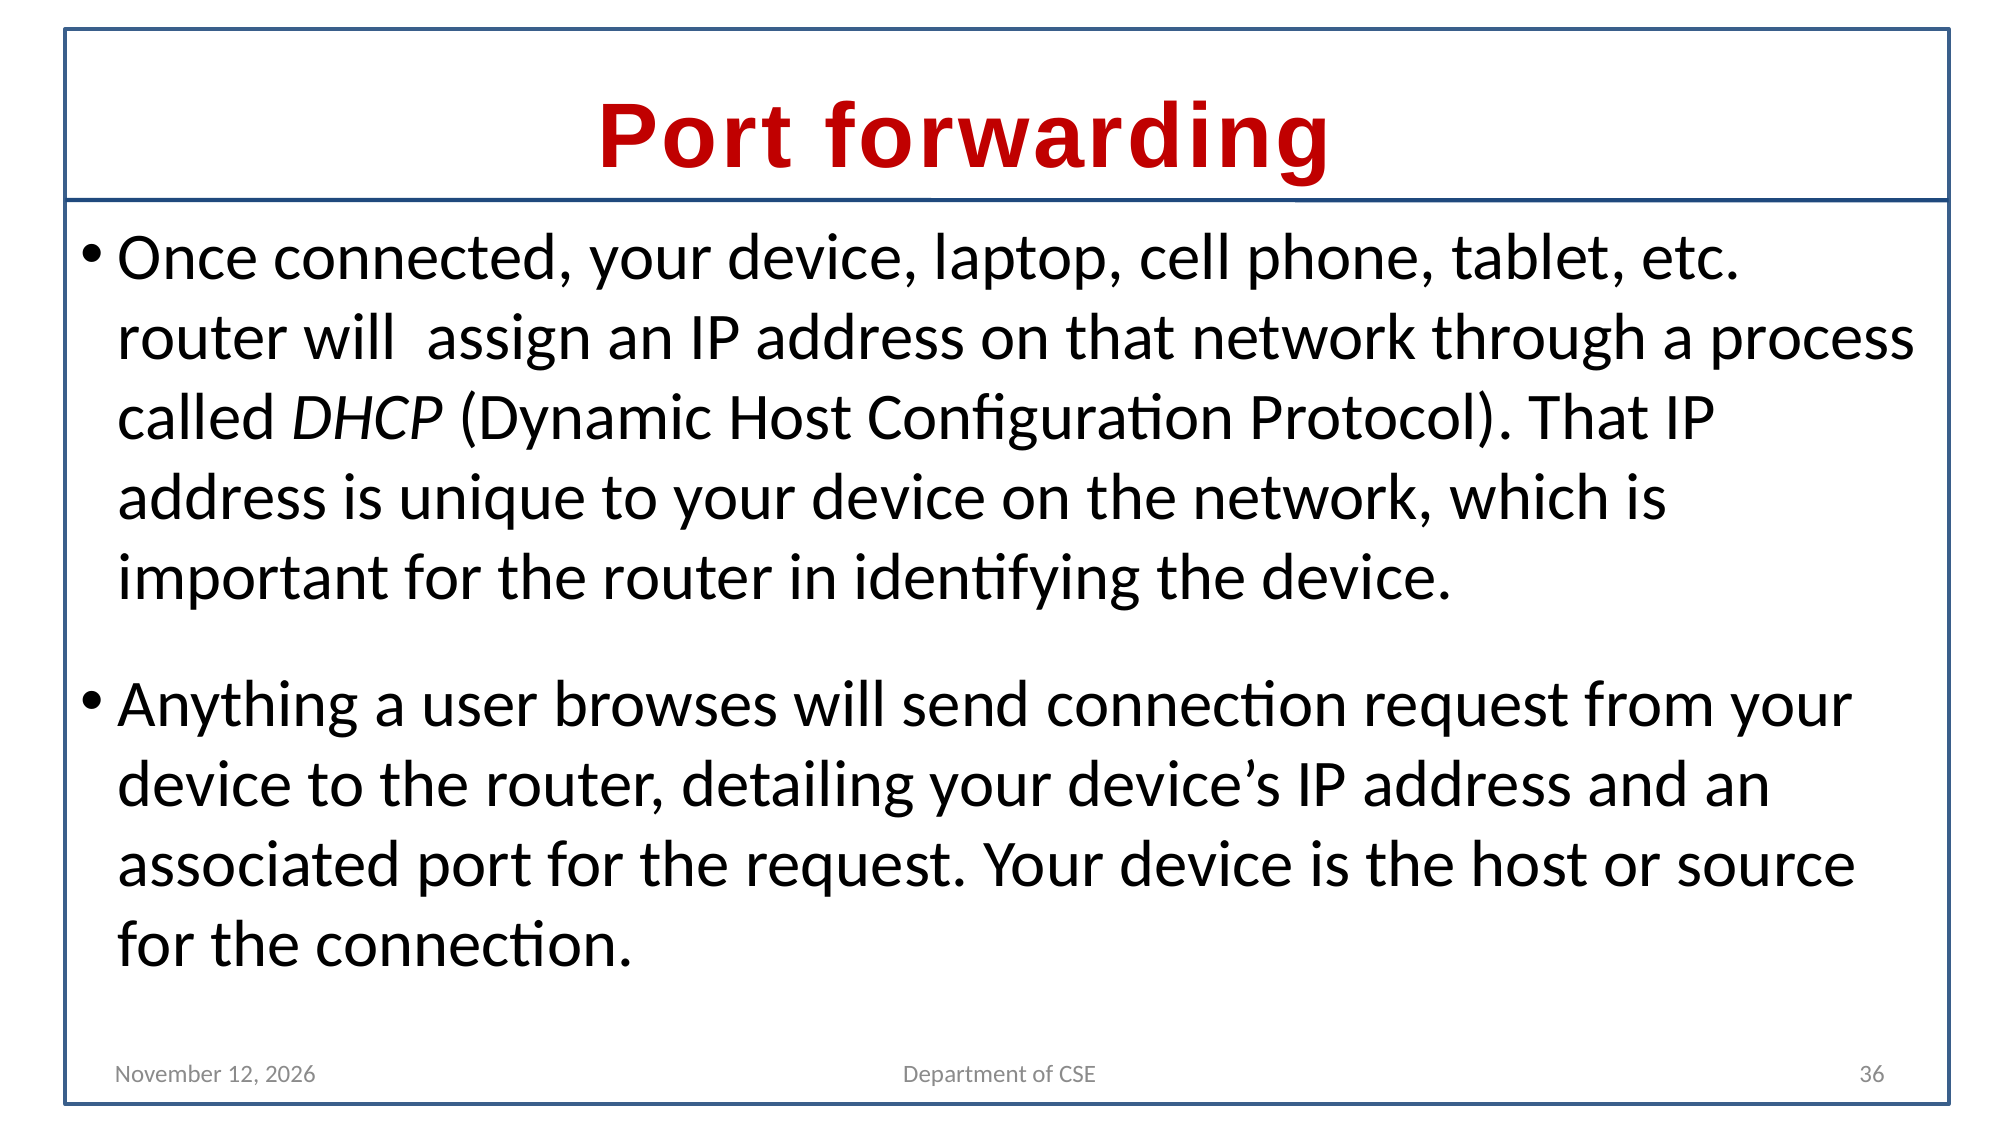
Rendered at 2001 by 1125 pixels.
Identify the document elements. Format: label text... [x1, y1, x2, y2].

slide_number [99, 1042, 567, 1103]
list Once connected, your device, laptop, cell phone, tablet, etc. router will assign an IP address on that network through a process called DHCP (Dynamic Host Configuration Protocol). That IP address is unique to your device on the network, which is important for the router in identifying the device. Anything a user browses will send connection request from your device to the router, detailing your device’s IP address and an associated port for the request. Your device is the host or source for the connection. [65, 204, 1935, 1043]
slide_number 36 [1433, 1042, 1900, 1103]
footer Department of CSE [683, 1042, 1317, 1103]
title Port forwarding [65, 37, 1866, 204]
